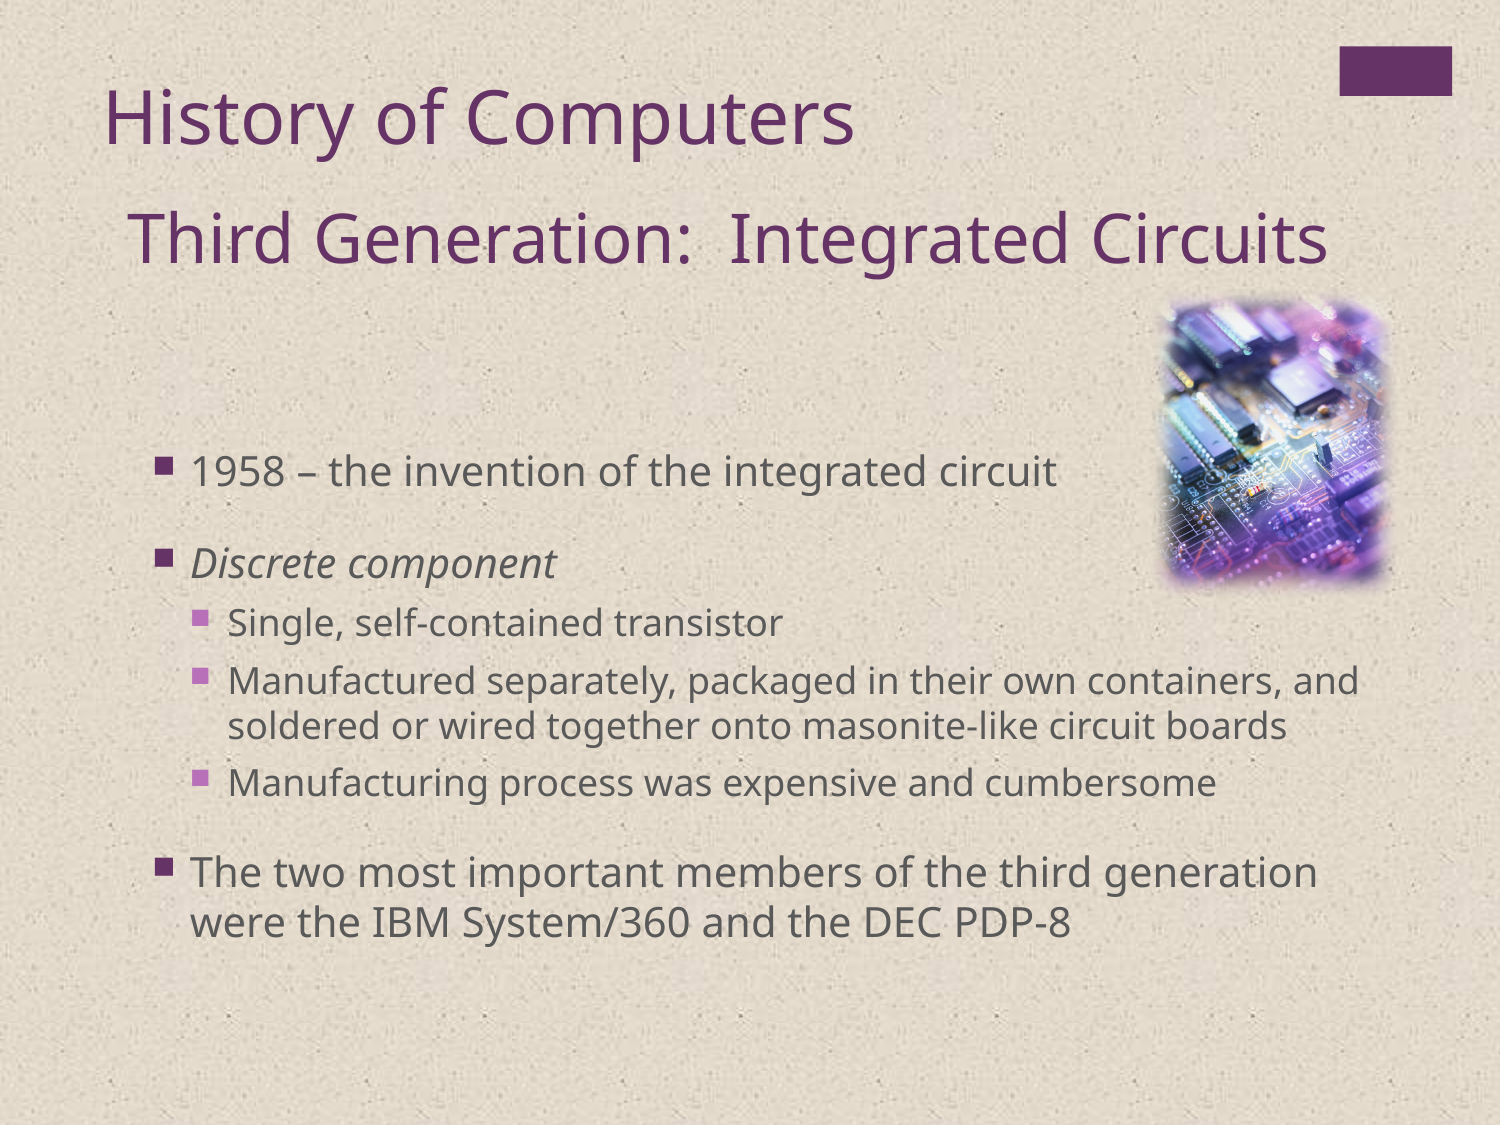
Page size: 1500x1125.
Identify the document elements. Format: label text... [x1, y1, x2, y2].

title History of Computers [87, 62, 1328, 246]
list Third Generation: Integrated Circuits [112, 187, 1350, 315]
list 1958 – the invention of the integrated circuit Discrete component Single, self-contained transistor Manufactured separately, packaged in their own containers, and soldered or wired together onto masonite-like circuit boards Manufacturing process was expensive and cumbersome The two most important members of the third generation were the IBM System/360 and the DEC PDP-8 [137, 437, 1377, 1125]
picture [0, 0, 1500, 1125]
